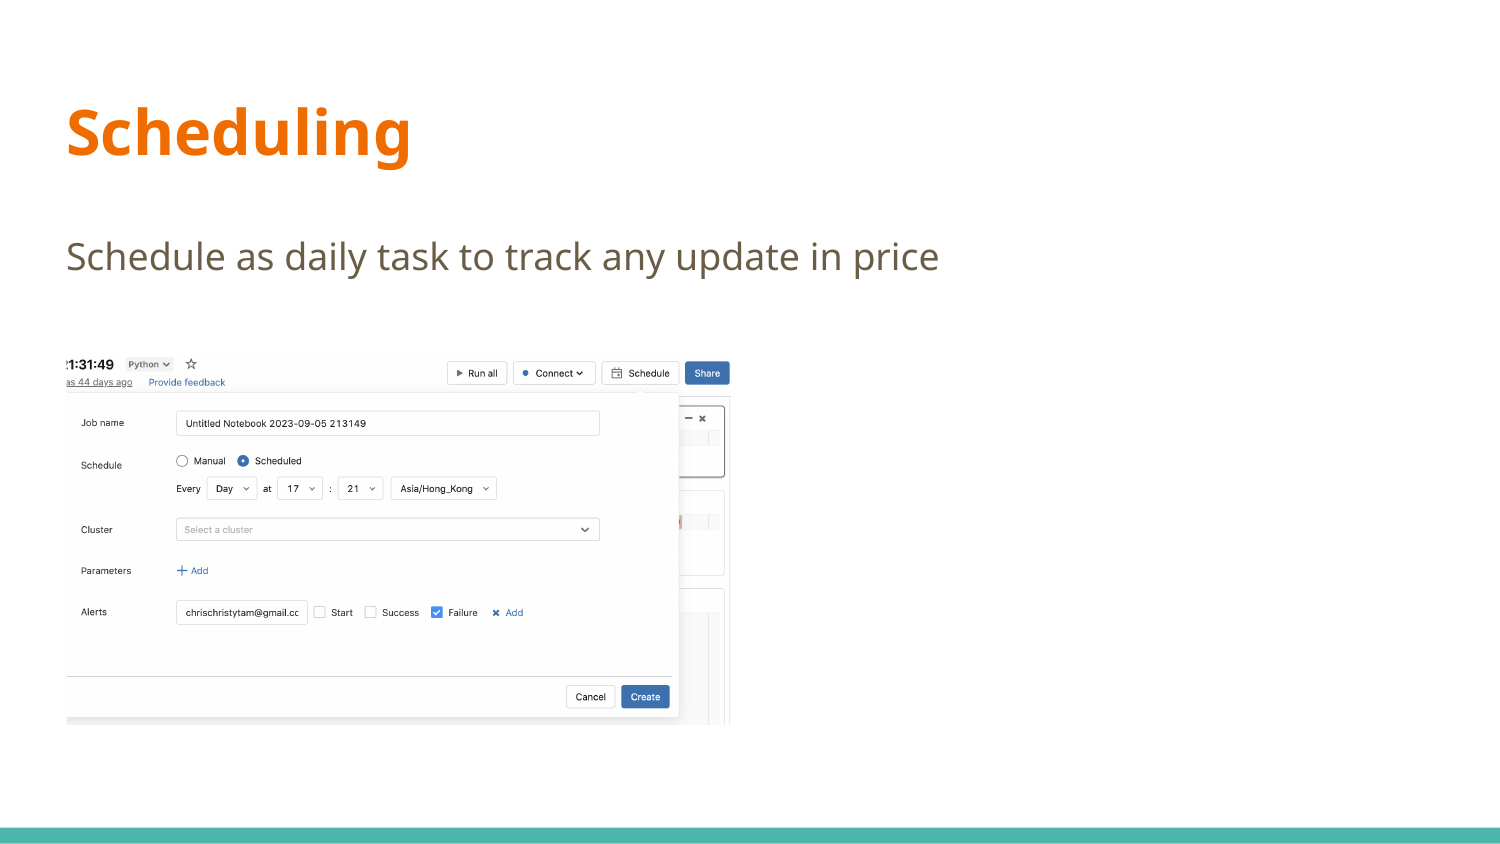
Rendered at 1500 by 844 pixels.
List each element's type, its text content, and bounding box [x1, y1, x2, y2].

title Scheduling [51, 72, 1449, 189]
picture [66, 357, 731, 725]
list Schedule as daily task to track any update in price [51, 207, 1449, 750]
